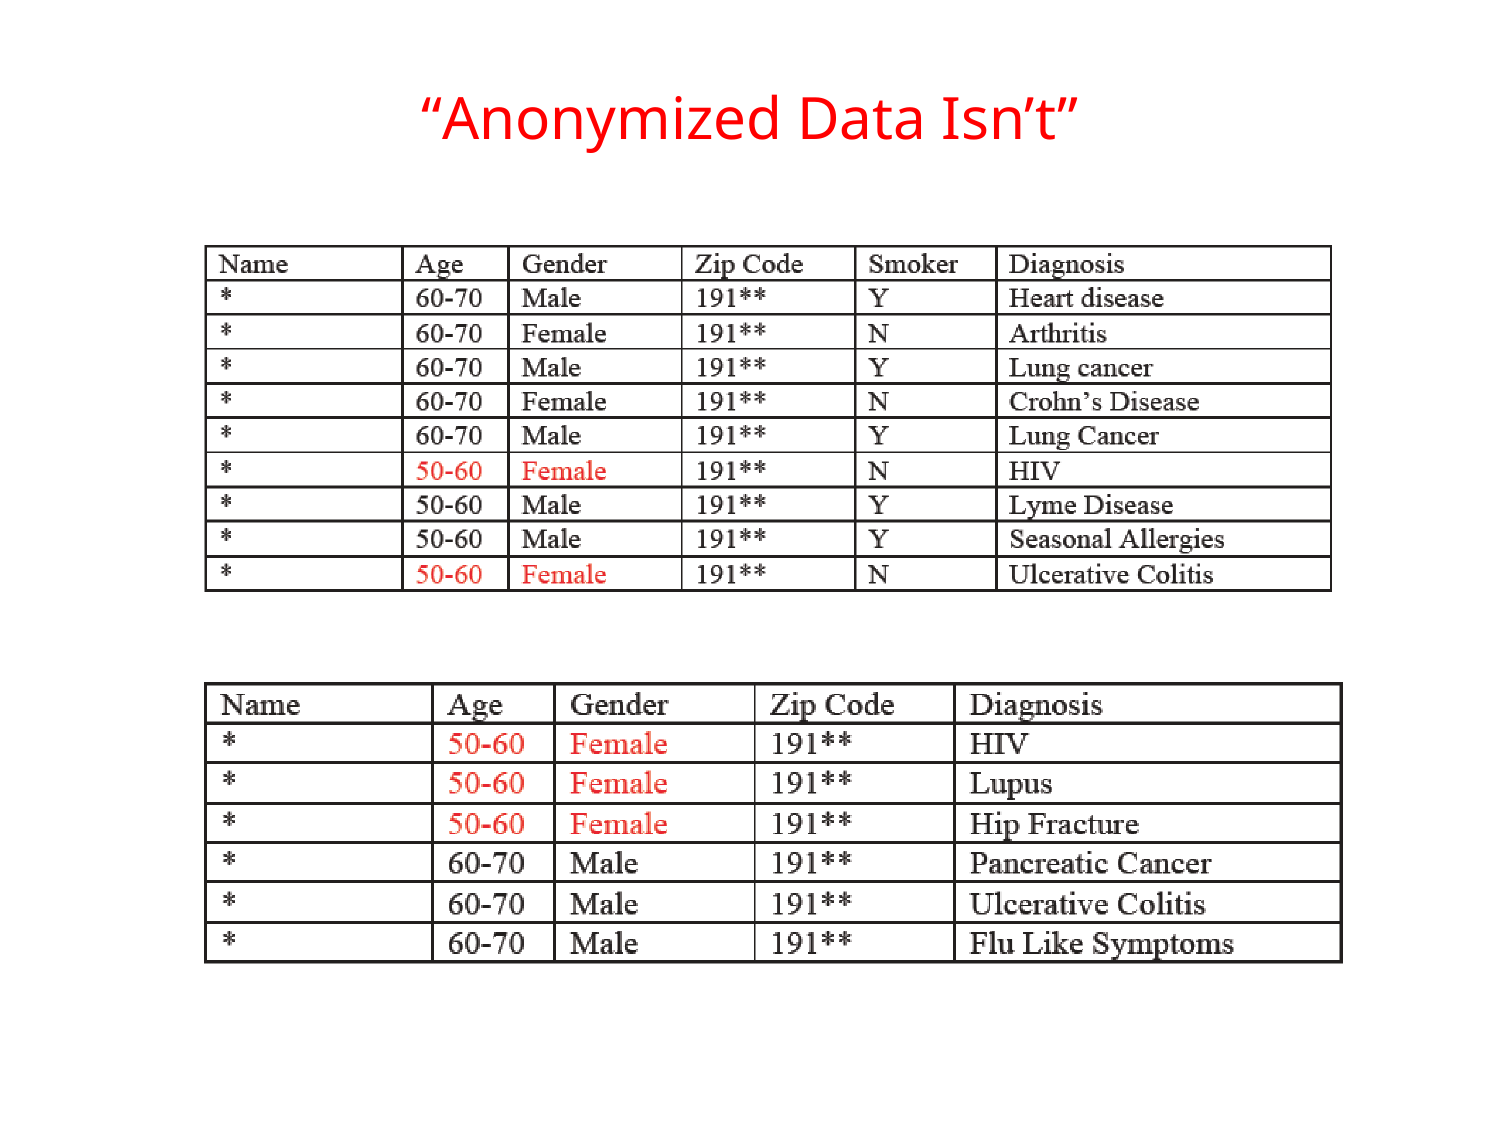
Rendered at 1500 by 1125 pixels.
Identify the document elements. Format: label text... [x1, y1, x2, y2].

picture [180, 233, 1371, 597]
title “Anonymized Data Isn’t” [75, 43, 1425, 189]
picture [166, 659, 1431, 967]
